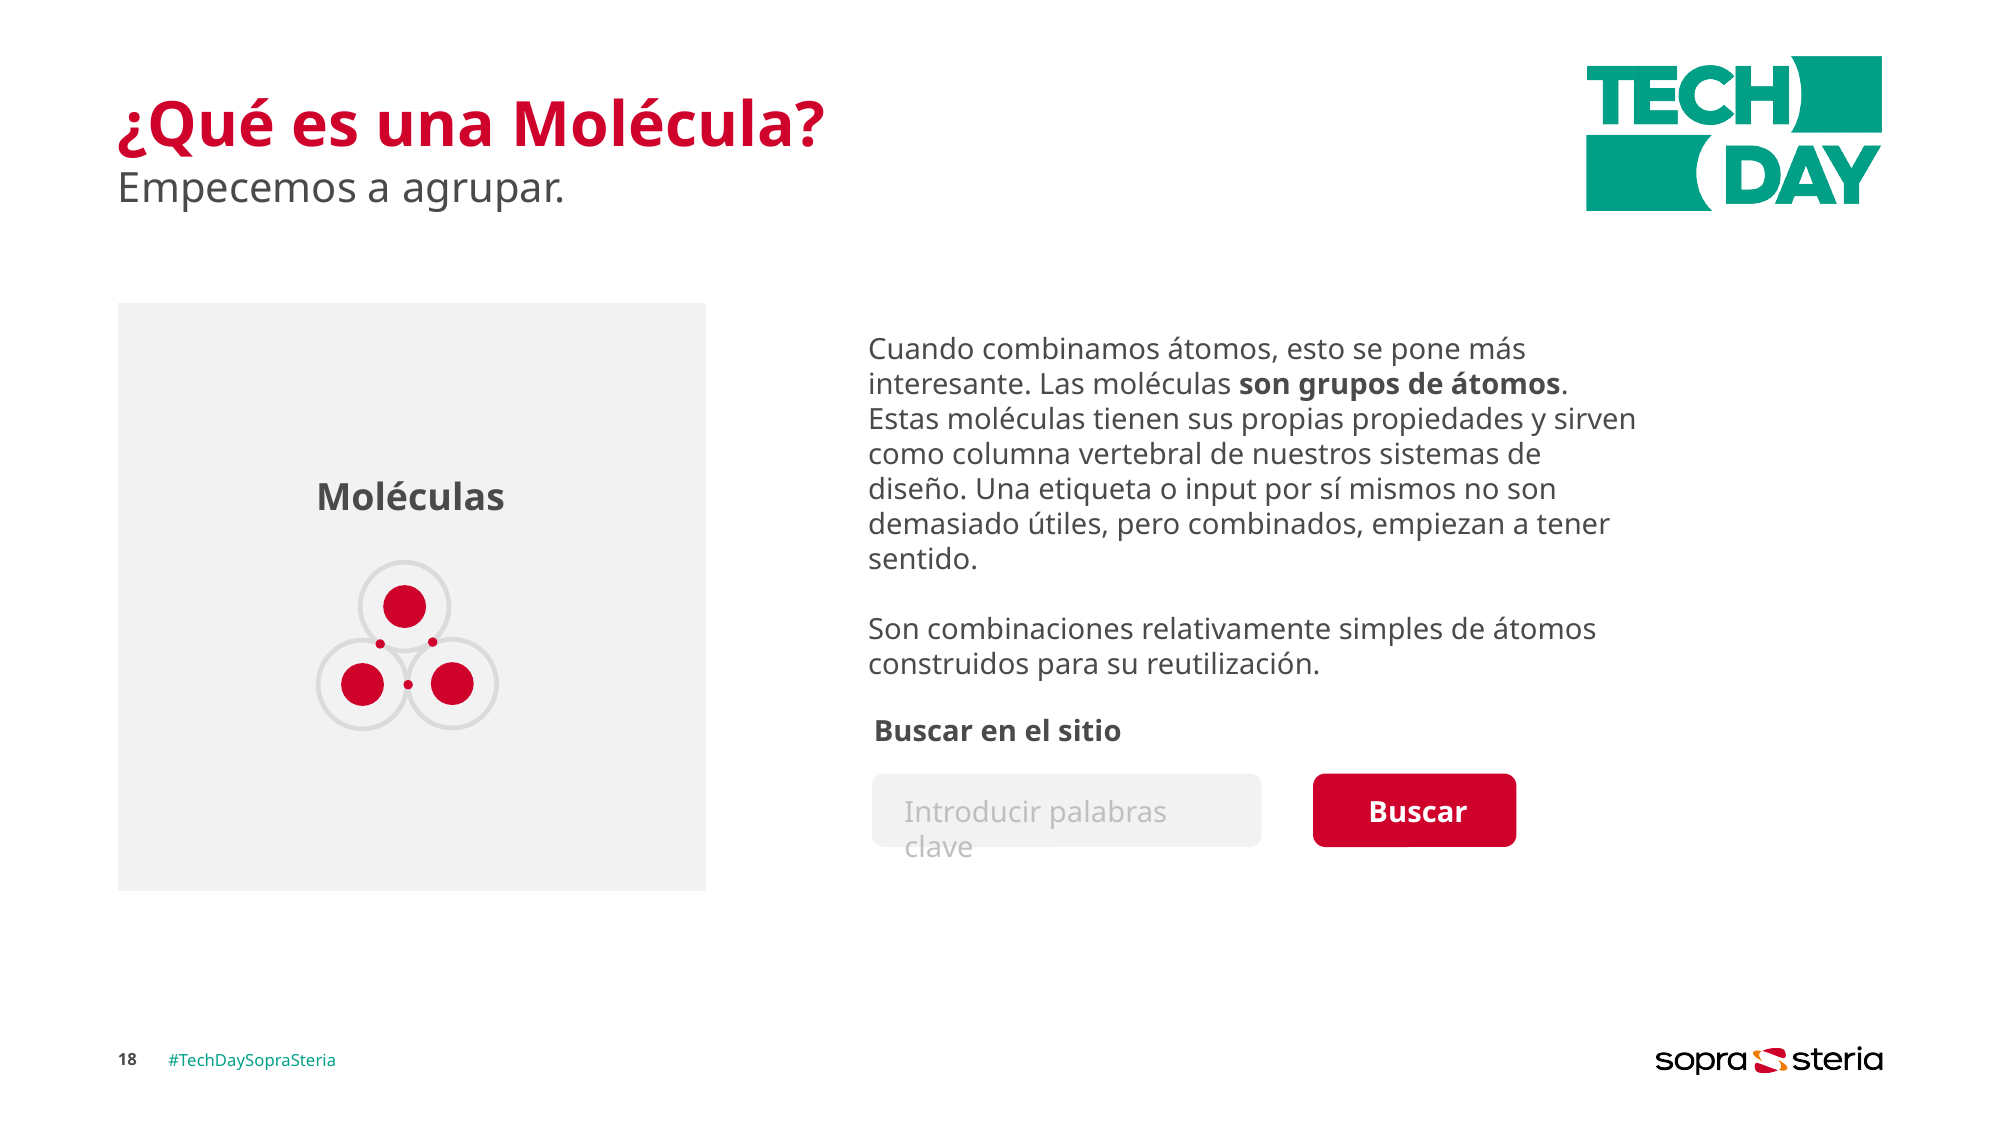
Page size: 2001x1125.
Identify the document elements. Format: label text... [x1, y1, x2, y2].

title ¿Qué es una Molécula? [117, 5, 1521, 159]
text_box Moléculas [301, 465, 523, 525]
slide_number 18 [117, 1039, 177, 1081]
text_box [407, 638, 498, 730]
text_box Buscar [1353, 785, 1490, 836]
picture [1638, 1028, 1900, 1093]
text_box [870, 772, 1263, 849]
picture [1586, 56, 1882, 160]
footer #TechDaySopraSteria [177, 1039, 759, 1081]
text_box [317, 639, 407, 730]
text_box [1312, 772, 1518, 849]
text_box [117, 302, 707, 892]
text_box [374, 638, 386, 650]
text_box Introducir palabras clave [889, 786, 1254, 871]
text_box [402, 678, 414, 691]
text_box [426, 636, 439, 648]
text_box Buscar en el sitio [858, 705, 1224, 755]
text_box [359, 561, 451, 653]
text_box Cuando combinamos átomos, esto se pone más interesante. Las moléculas son grupos de átomos. Estas moléculas tienen sus propias propiedades y sirven como columna vertebral de nuestros sistemas de diseño. Una etiqueta o input por sí mismos no son demasiado útiles, pero combinados, empiezan a tener sentido. Son combinaciones relativamente simples de átomos construidos para su reutilización. [853, 322, 1654, 688]
list Empecemos a agrupar. [117, 160, 1882, 220]
